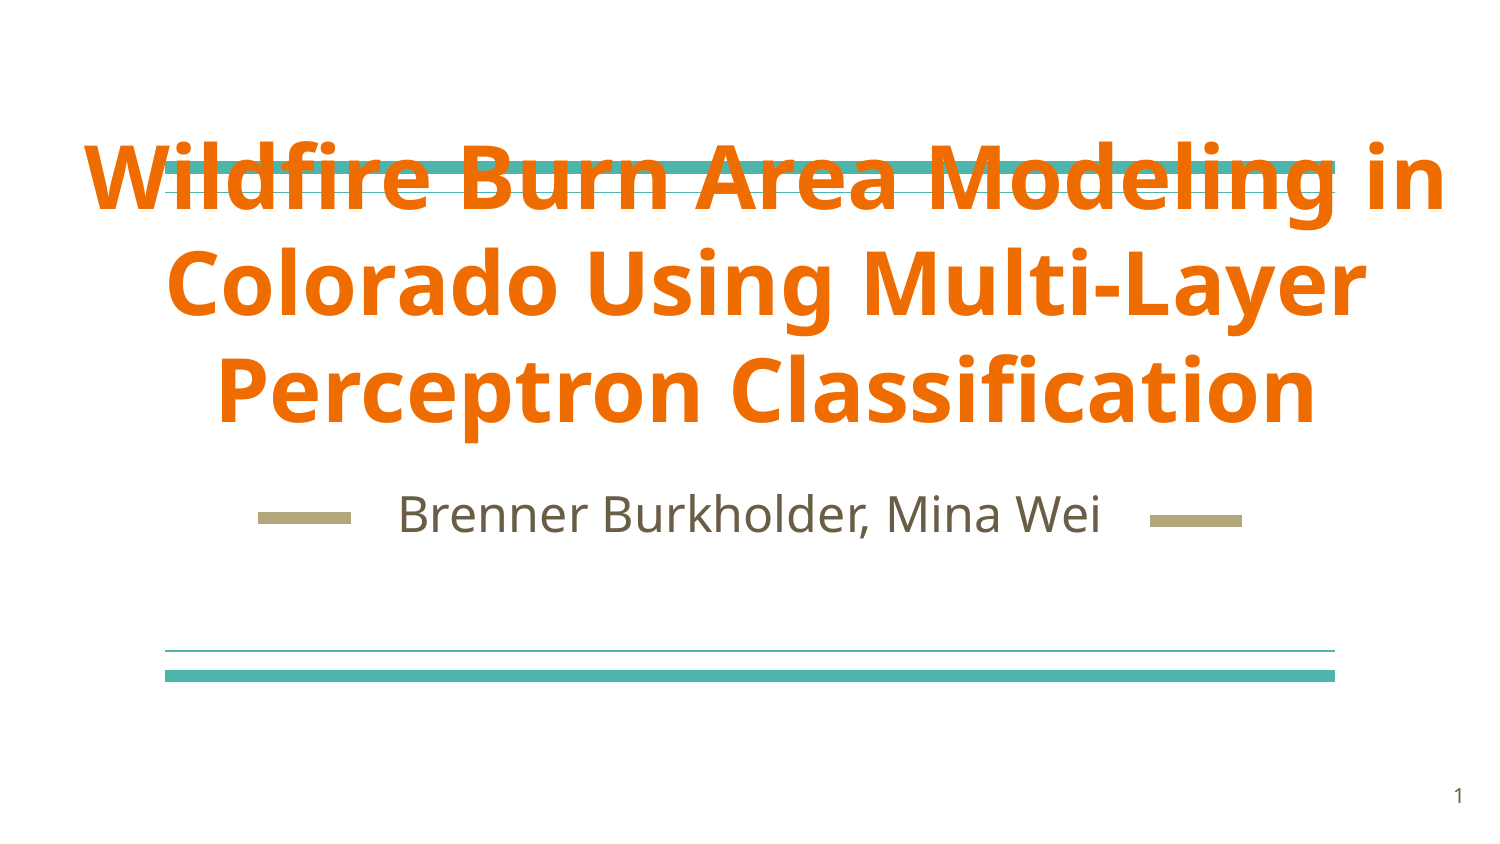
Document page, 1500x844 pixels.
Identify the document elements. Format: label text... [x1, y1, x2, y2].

subtitle Brenner Burkholder, Mina Wei [350, 467, 1150, 598]
title Wildfire Burn Area Modeling in Colorado Using Multi-Layer Perceptron Classification [54, 287, 1480, 456]
slide_number ‹#› [1389, 764, 1480, 830]
